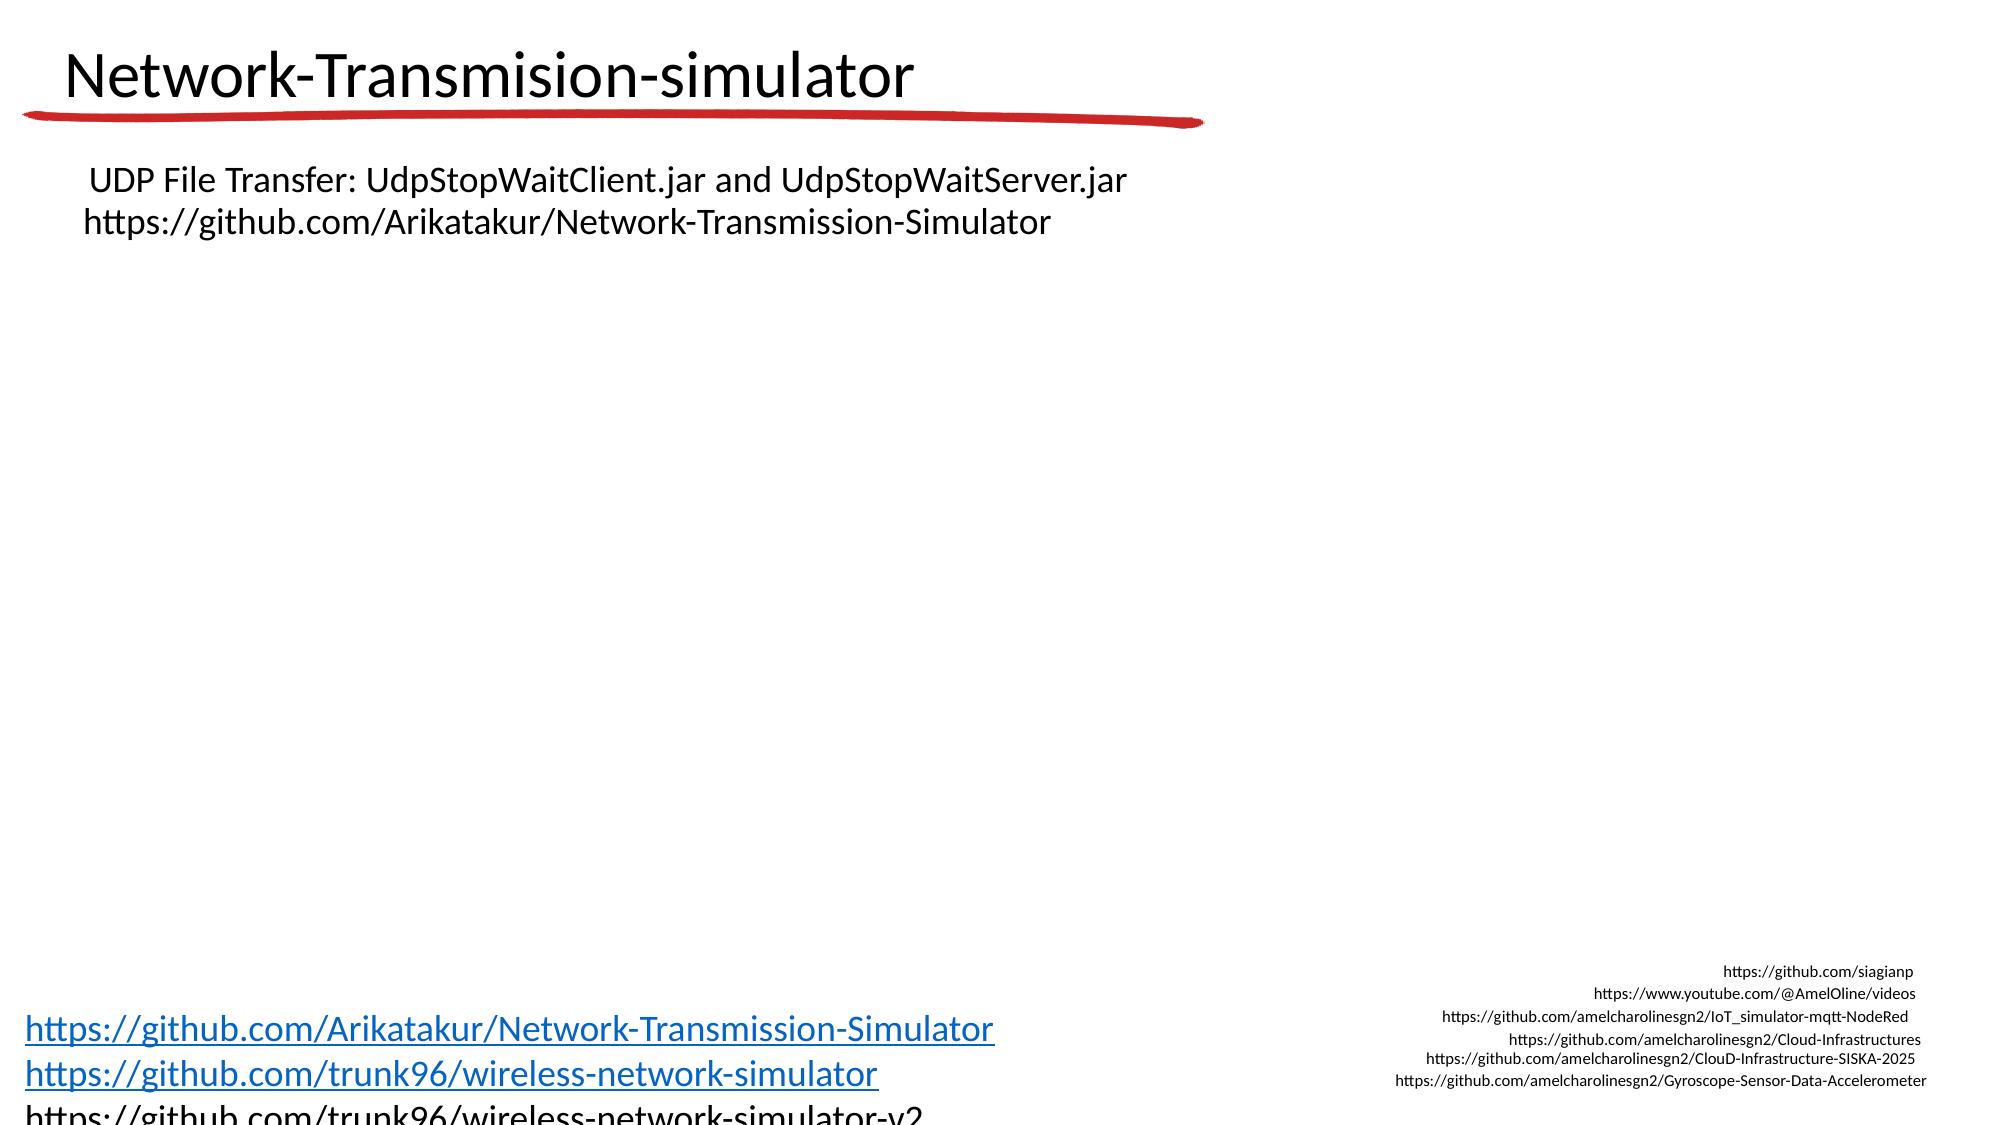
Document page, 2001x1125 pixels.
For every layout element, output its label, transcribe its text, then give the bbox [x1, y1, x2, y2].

text_box https://github.com/amelcharolinesgn2/Gyroscope-Sensor-Data-Accelerometer [1380, 1061, 2000, 1097]
text_box https://github.com/amelcharolinesgn2/Cloud-Infrastructures [1494, 1021, 1945, 1040]
text_box https://www.youtube.com/@AmelOline/videos [1579, 976, 1988, 998]
text_box https://github.com/siagianp [1708, 953, 1963, 989]
text_box UDP File Transfer: UdpStopWaitClient.jar and UdpStopWaitServer.jar [74, 147, 1144, 189]
text_box https://github.com/Arikatakur/Network-Transmission-Simulator [68, 189, 1267, 249]
text_box https://github.com/amelcharolinesgn2/IoT_simulator-mqtt-NodeRed [1427, 998, 2000, 1034]
picture [17, 104, 1218, 134]
text_box https://github.com/Arikatakur/Network-Transmission-Simulator https://github.com/trunk96/wireless-network-simulator https://github.com/trunk96/wireless-network-simulator-v2 [10, 996, 1010, 1125]
text_box Network-Transmision-simulator [49, 23, 932, 104]
text_box https://github.com/amelcharolinesgn2/ClouD-Infrastructure-SISKA-2025 [1411, 1040, 1951, 1061]
